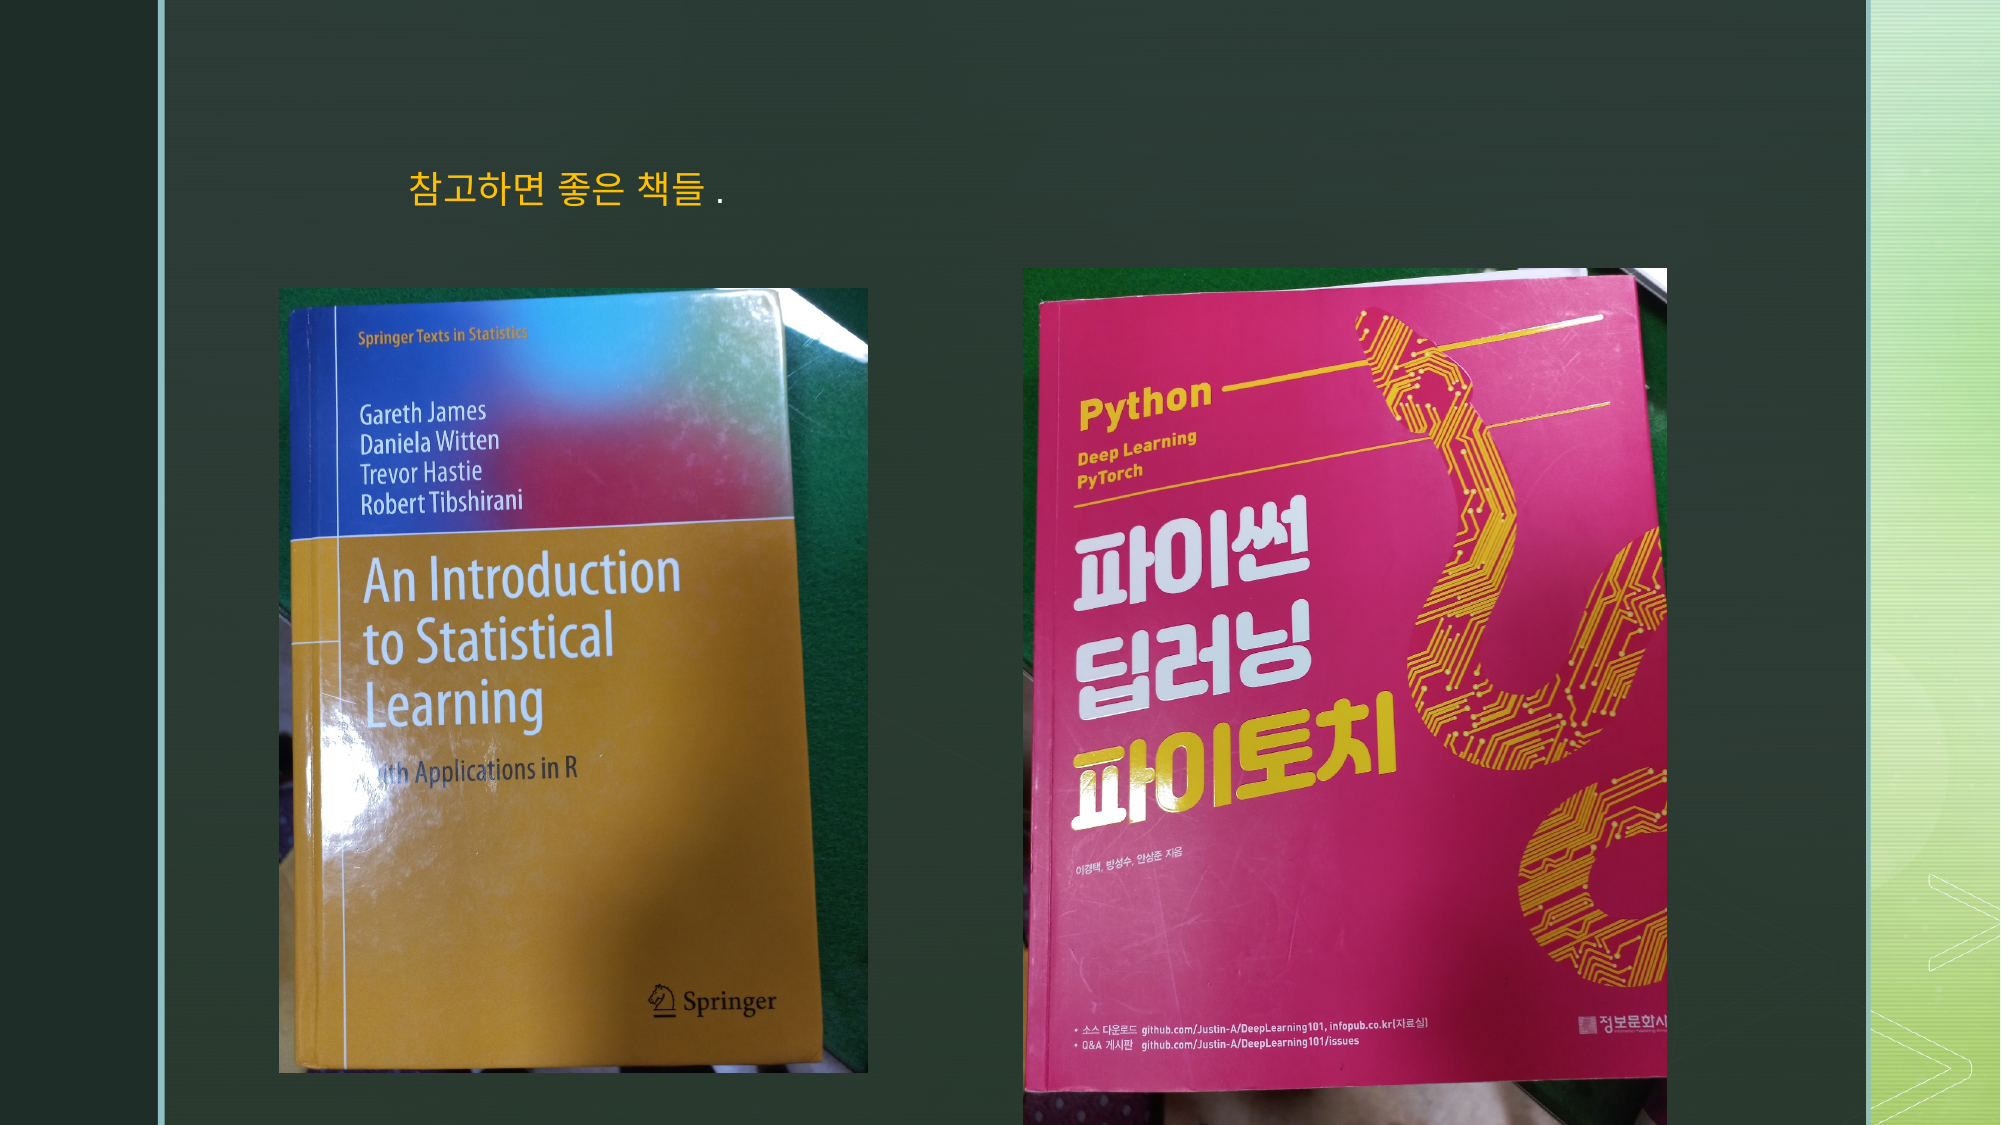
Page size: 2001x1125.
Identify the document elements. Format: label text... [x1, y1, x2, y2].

picture [278, 288, 868, 1074]
picture [1871, 0, 2001, 1125]
text_box 참고하면 좋은 책들. [394, 158, 1767, 219]
picture [1023, 267, 1667, 1125]
